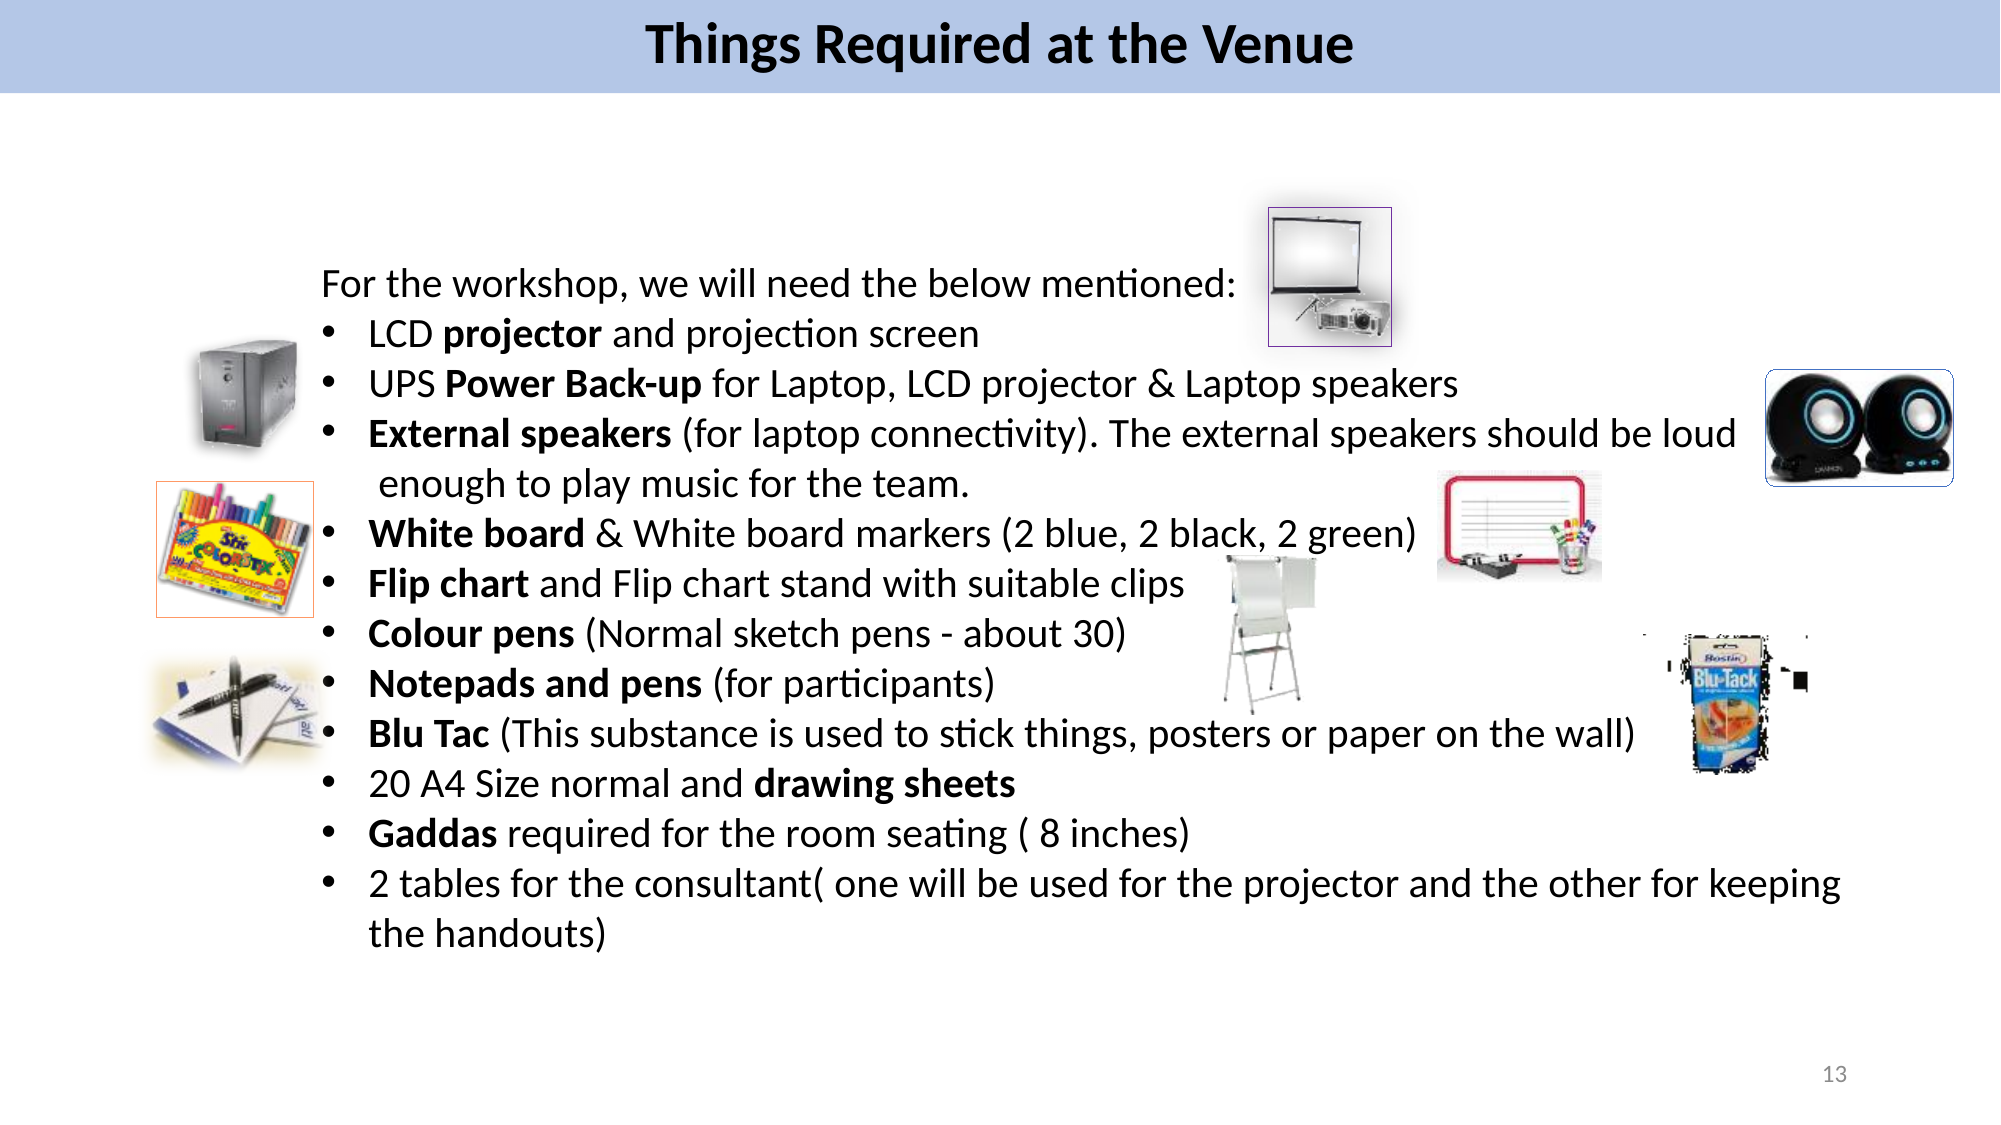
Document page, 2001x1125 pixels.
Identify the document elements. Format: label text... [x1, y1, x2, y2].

slide_number 13 [1412, 1042, 1863, 1103]
text_box Things Required at the Venue [0, 0, 2000, 94]
picture [184, 337, 313, 451]
picture [1267, 207, 1392, 347]
picture [156, 481, 314, 618]
picture [1765, 369, 1954, 487]
picture [1643, 634, 1811, 775]
picture [137, 647, 333, 777]
text_box For the workshop, we will need the below mentioned: LCD projector and projection screen UPS Power Back-up for Laptop, LCD projector & Laptop speakers External speakers (for laptop connectivity). The external speakers should be loud enough to play music for the team. White board & White board markers (2 blue, 2 black, 2 green) Flip chart and Flip chart stand with suitable clips Colour pens (Normal sketch pens - about 30) Notepads and pens (for participants) Blu Tac (This substance is used to stick things, posters or paper on the wall) 20 A4 Size normal and drawing sheets Gaddas required for the room seating ( 8 inches) 2 tables for the consultant( one will be used for the projector and the other for keeping the handouts) [306, 248, 1918, 964]
picture [1180, 555, 1353, 715]
picture [1437, 470, 1602, 585]
